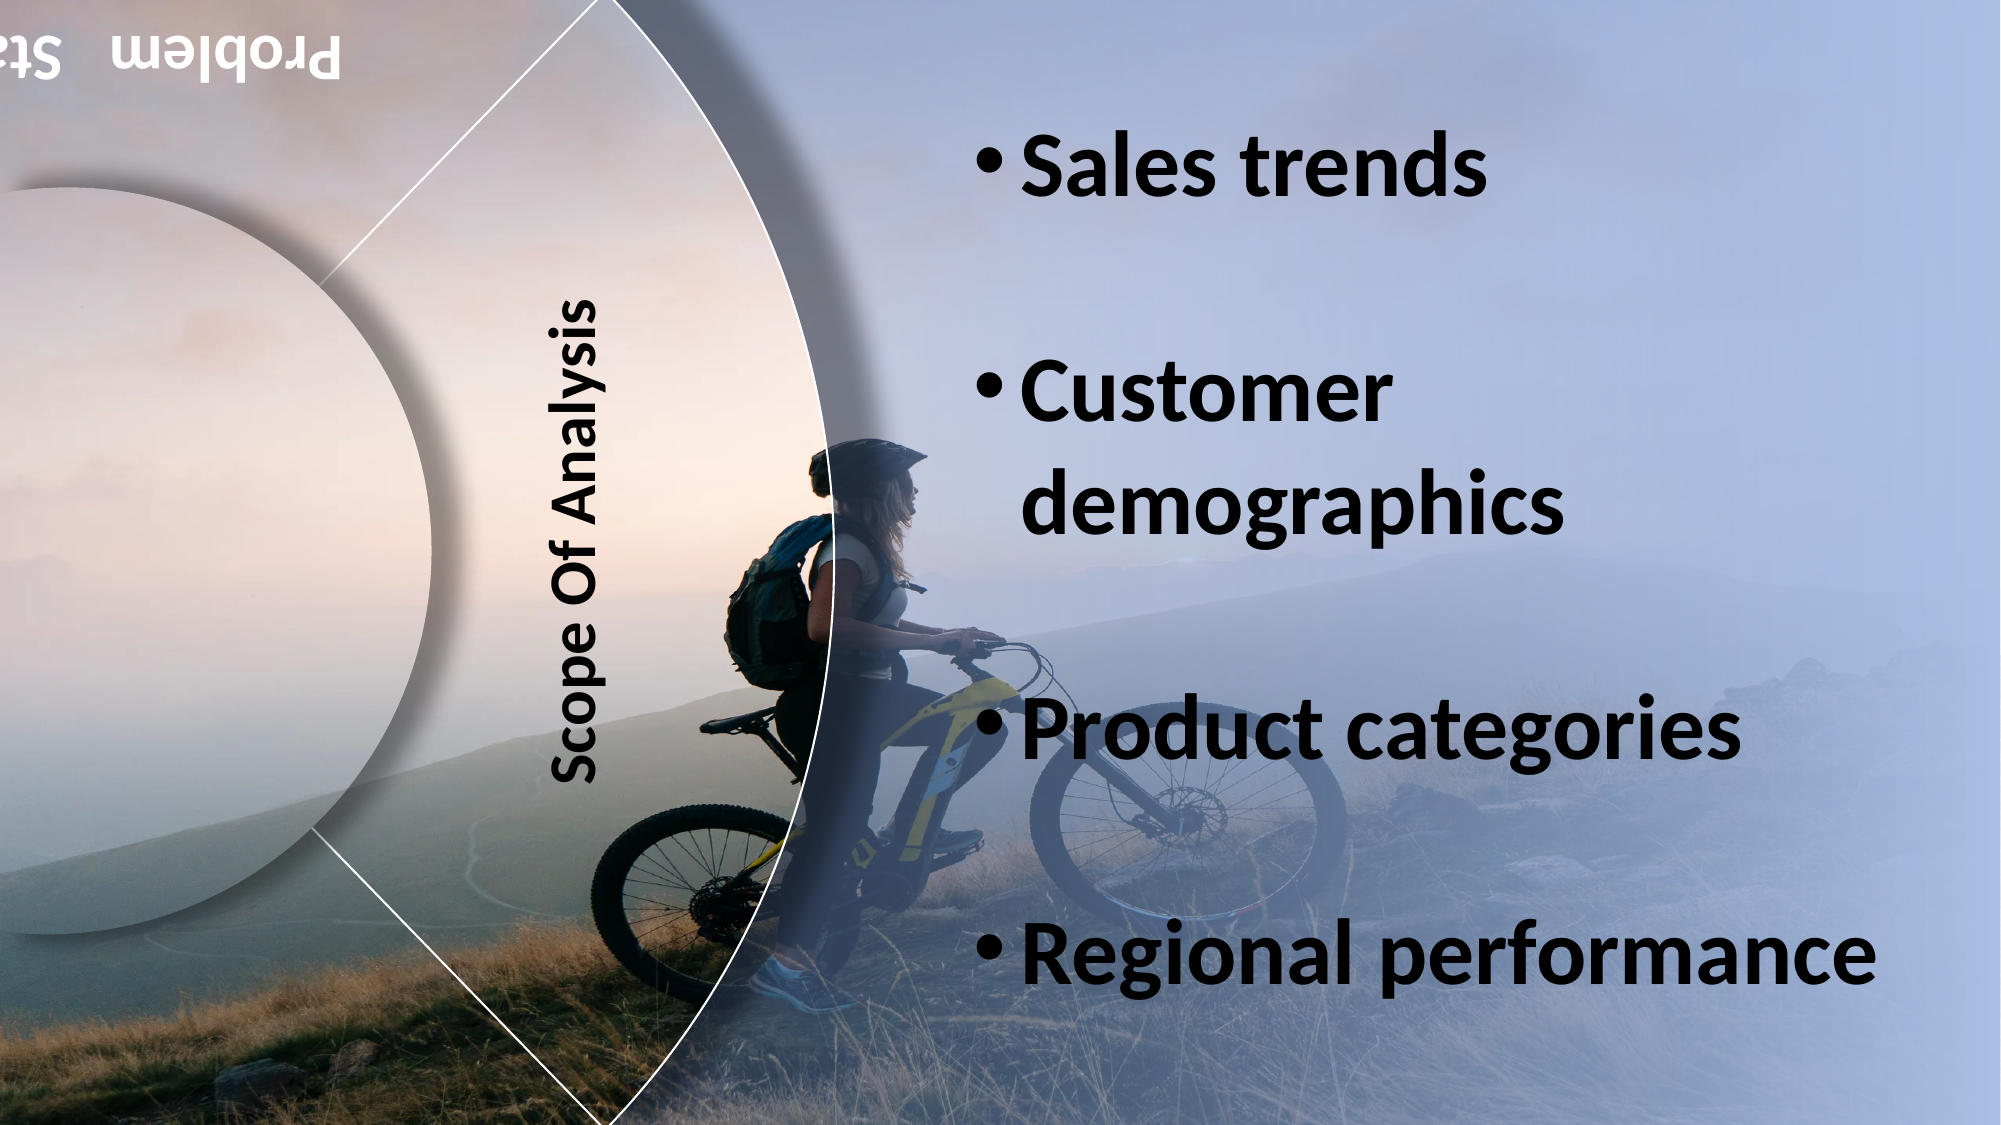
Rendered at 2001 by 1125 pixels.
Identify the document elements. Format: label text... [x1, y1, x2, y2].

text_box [0, 0, 858, 1125]
text_box [858, 0, 2000, 1125]
text_box Sales performance Customer behavior Product profitability Sales trends Customer demographics Product categories Regional performance [958, 0, 1916, 1011]
